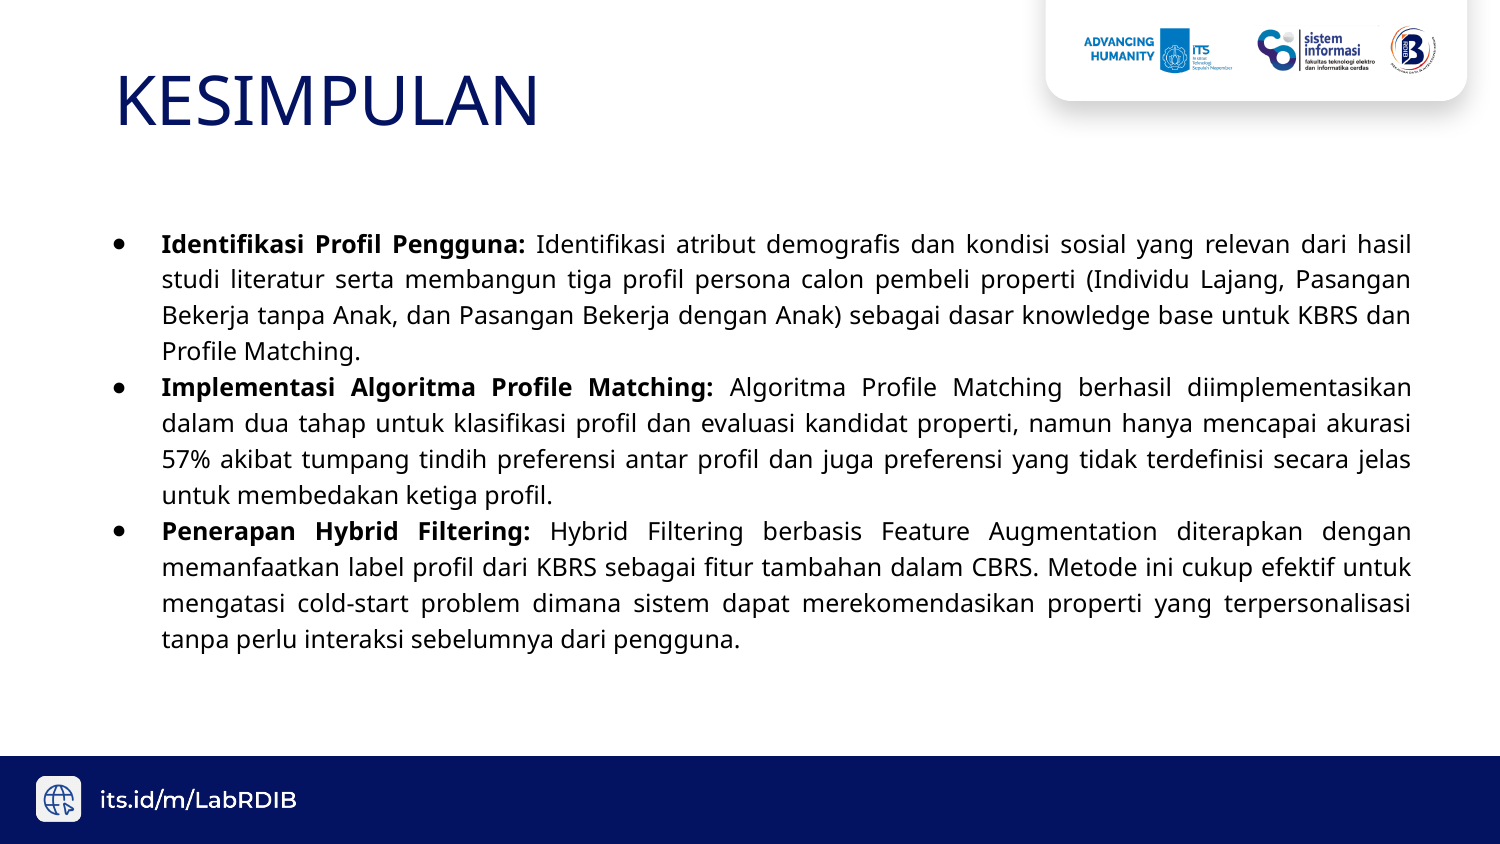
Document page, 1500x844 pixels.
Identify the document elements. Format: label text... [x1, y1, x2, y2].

title KESIMPULAN [103, 21, 1397, 185]
picture [36, 776, 297, 822]
picture [1076, 12, 1436, 87]
list Identifikasi Profil Pengguna: Identifikasi atribut demografis dan kondisi sosial yang relevan dari hasil studi literatur serta membangun tiga profil persona calon pembeli properti (Individu Lajang, Pasangan Bekerja tanpa Anak, dan Pasangan Bekerja dengan Anak) sebagai dasar knowledge base untuk KBRS dan Profile Matching. Implementasi Algoritma Profile Matching: Algoritma Profile Matching berhasil diimplementasikan dalam dua tahap untuk klasifikasi profil dan evaluasi kandidat properti, namun hanya mencapai akurasi 57% akibat tumpang tindih preferensi antar profil dan juga preferensi yang tidak terdefinisi secara jelas untuk membedakan ketiga profil. Penerapan Hybrid Filtering: Hybrid Filtering berbasis Feature Augmentation diterapkan dengan memanfaatkan label profil dari KBRS sebagai fitur tambahan dalam CBRS. Metode ini cukup efektif untuk mengatasi cold-start problem dimana sistem dapat merekomendasikan properti yang terpersonalisasi tanpa perlu interaksi sebelumnya dari pengguna. [75, 216, 1425, 628]
